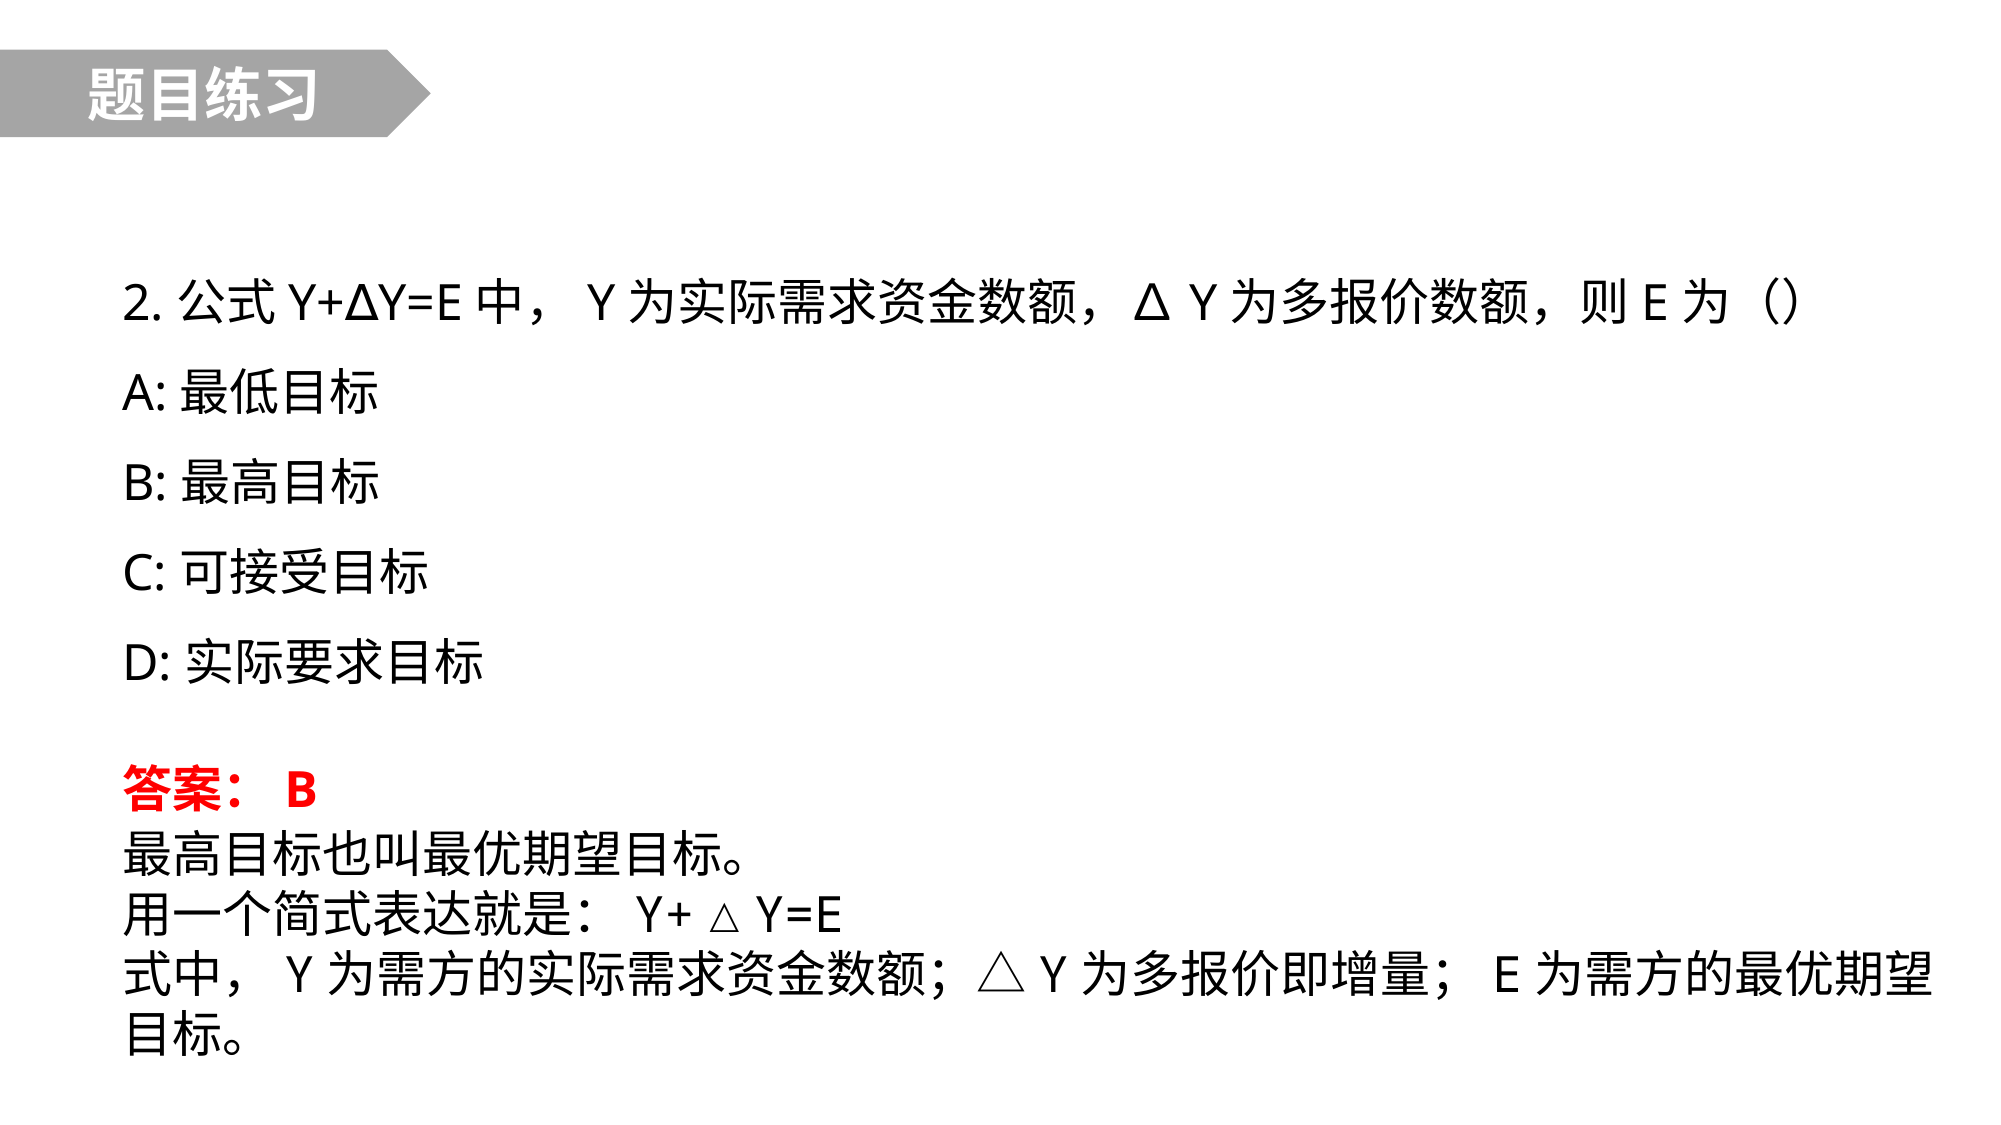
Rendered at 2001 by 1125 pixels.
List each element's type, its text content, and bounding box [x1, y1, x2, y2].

text_box 最高目标也叫最优期望目标。 用一个简式表达就是：Y+△Y=E 式中，Y为需方的实际需求资金数额；△Y为多报价即增量；E为需方的最优期望目标。 [107, 815, 1981, 1071]
text_box 题目练习 [0, 48, 433, 139]
text_box 2.公式Y+∆Y=E中，Y为实际需求资金数额，∆Y为多报价数额，则E为（） A:最低目标 B:最高目标 C:可接受目标 D:实际要求目标 [107, 232, 1908, 698]
text_box 答案：B [107, 720, 1836, 815]
